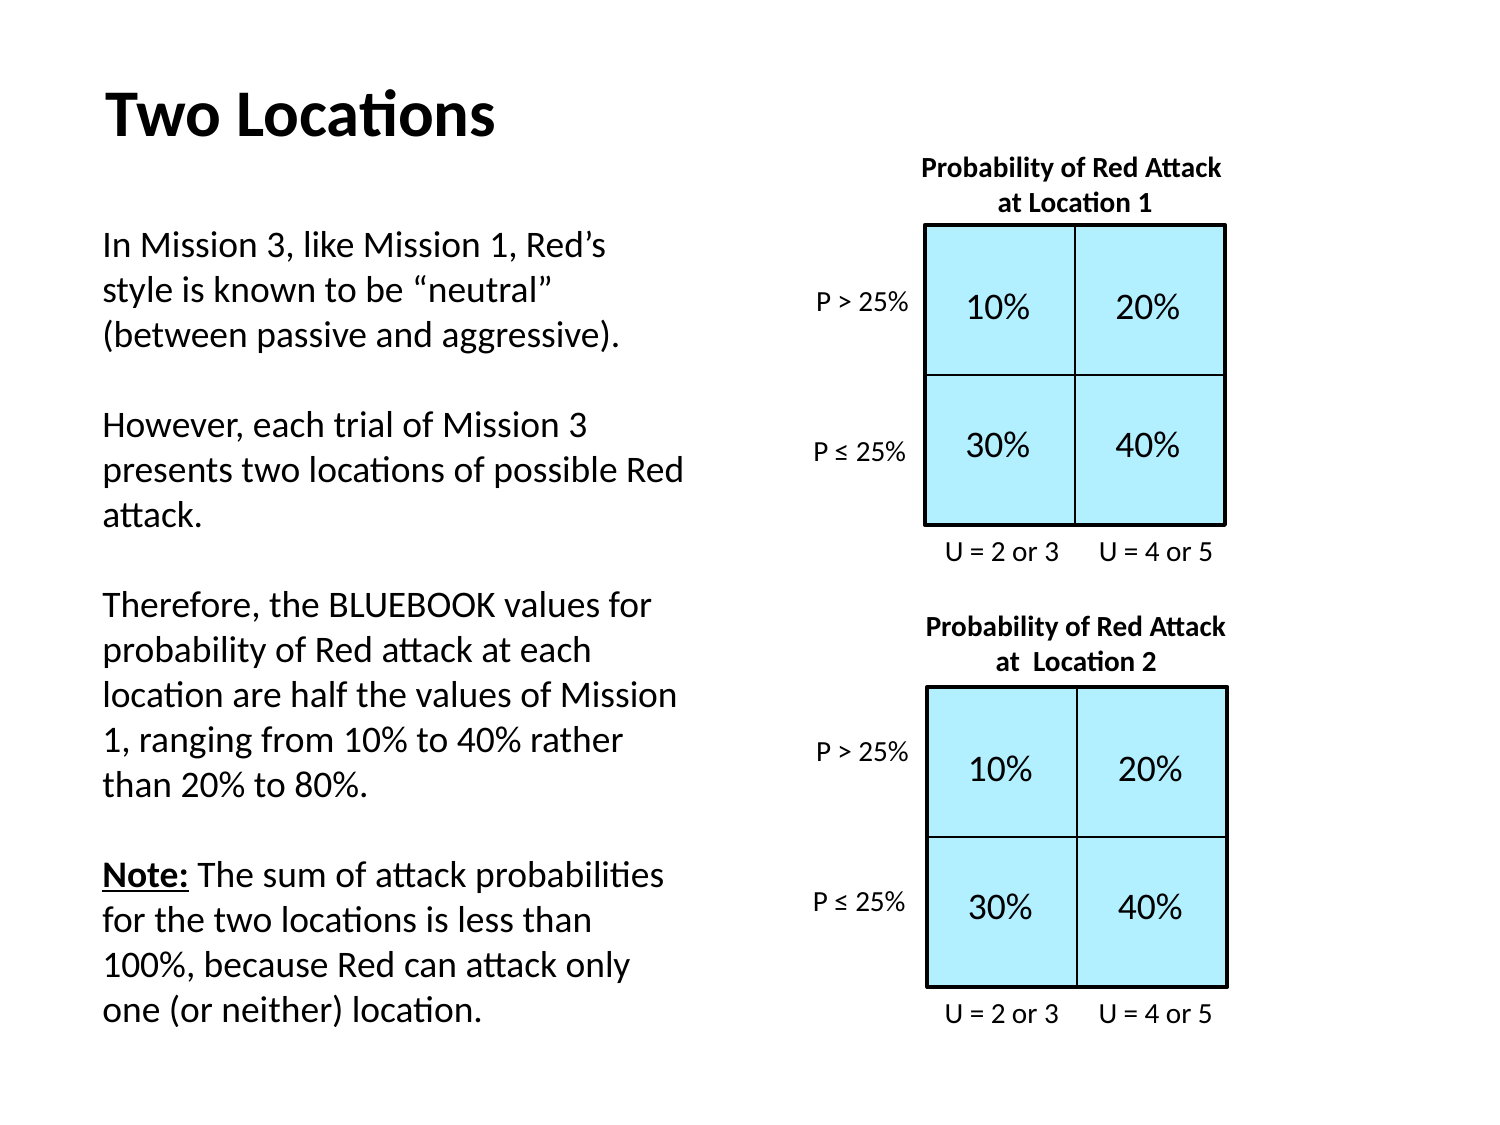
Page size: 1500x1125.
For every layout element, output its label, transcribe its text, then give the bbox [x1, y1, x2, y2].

text_box [1073, 373, 1227, 527]
text_box U = 2 or 3 [929, 986, 1075, 1037]
text_box P > 25% [801, 724, 925, 775]
text_box [923, 377, 1073, 527]
text_box Probability of Red Attack at Location 1 [906, 141, 1244, 226]
text_box 30% [953, 874, 1048, 935]
text_box Two Locations [90, 62, 512, 158]
text_box Probability of Red Attack at Location 2 [911, 600, 1242, 686]
text_box U = 4 or 5 [1084, 524, 1229, 575]
text_box U = 2 or 3 [930, 524, 1075, 575]
text_box 10% [950, 274, 1046, 335]
text_box 30% [950, 412, 1046, 473]
text_box P ≤ 25% [798, 874, 921, 925]
text_box P > 25% [801, 274, 925, 325]
text_box 20% [1103, 736, 1198, 797]
text_box 40% [1100, 412, 1196, 473]
text_box In Mission 3, like Mission 1, Red’s style is known to be “neutral” (between passive and aggressive). However, each trial of Mission 3 presents two locations of possible Red attack. Therefore, the BLUEBOOK values for probability of Red attack at each location are half the values of Mission 1, ranging from 10% to 40% rather than 20% to 80%. Note: The sum of attack probabilities for the two locations is less than 100%, because Red can attack only one (or neither) location. [87, 212, 700, 1038]
text_box 10% [953, 736, 1048, 797]
text_box [925, 686, 1079, 839]
text_box [923, 226, 1077, 377]
text_box [1079, 686, 1229, 835]
text_box 20% [1100, 274, 1196, 335]
text_box [1077, 226, 1227, 373]
text_box U = 4 or 5 [1083, 986, 1229, 1037]
text_box 40% [1103, 874, 1198, 935]
text_box [1075, 835, 1229, 989]
text_box P ≤ 25% [798, 424, 922, 475]
text_box [925, 839, 1075, 989]
